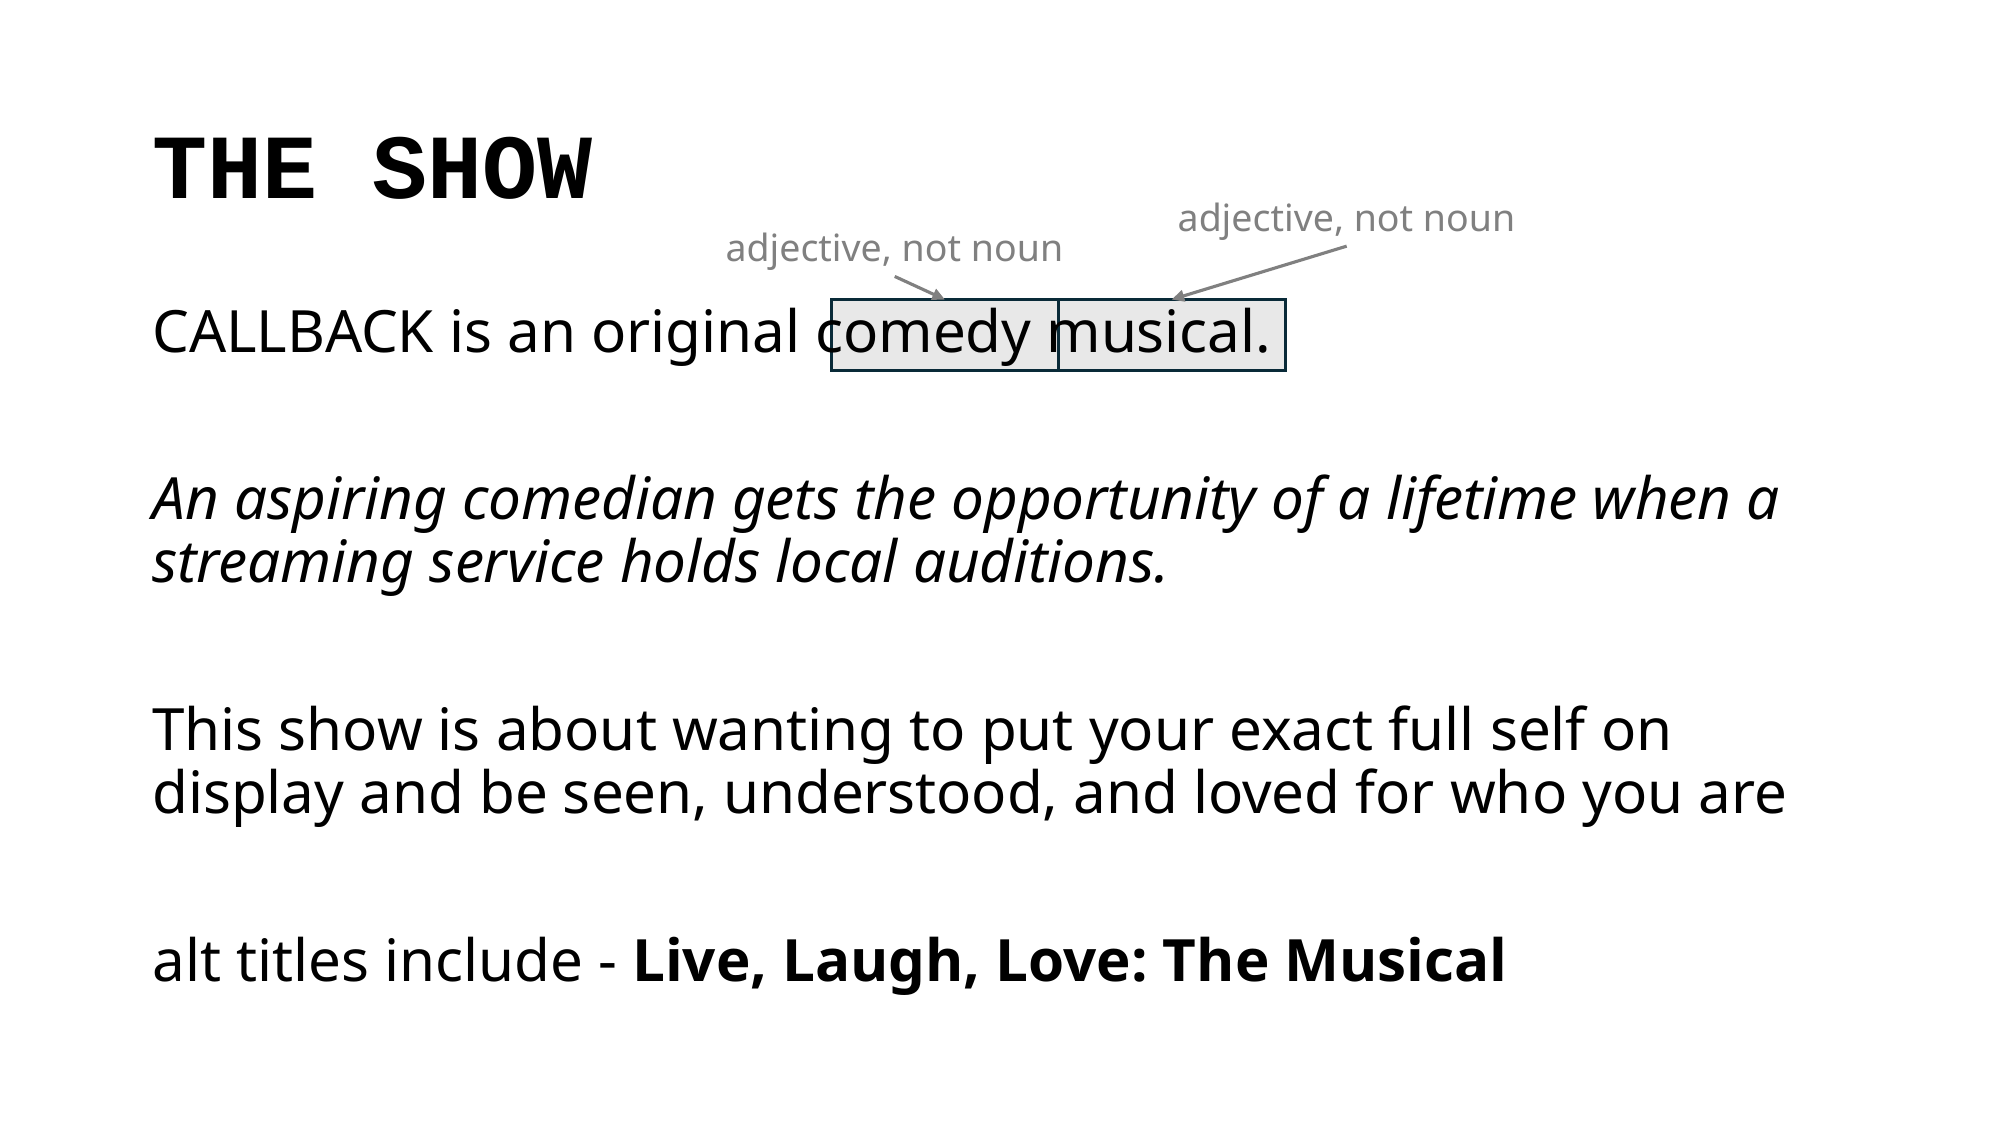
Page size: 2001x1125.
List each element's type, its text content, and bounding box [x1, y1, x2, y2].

text_box adjective, not noun [710, 216, 1079, 277]
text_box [1171, 246, 1348, 300]
text_box adjective, not noun [1162, 186, 1531, 247]
list CALLBACK is an original comedy musical. An aspiring comedian gets the opportunity of a lifetime when a streaming service holds local auditions. This show is about wanting to put your exact full self on display and be seen, understood, and loved for who you are alt titles include - Live, Laugh, Love: The Musical [137, 294, 1863, 1009]
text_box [894, 276, 946, 300]
title THE SHOW [137, 59, 1863, 278]
